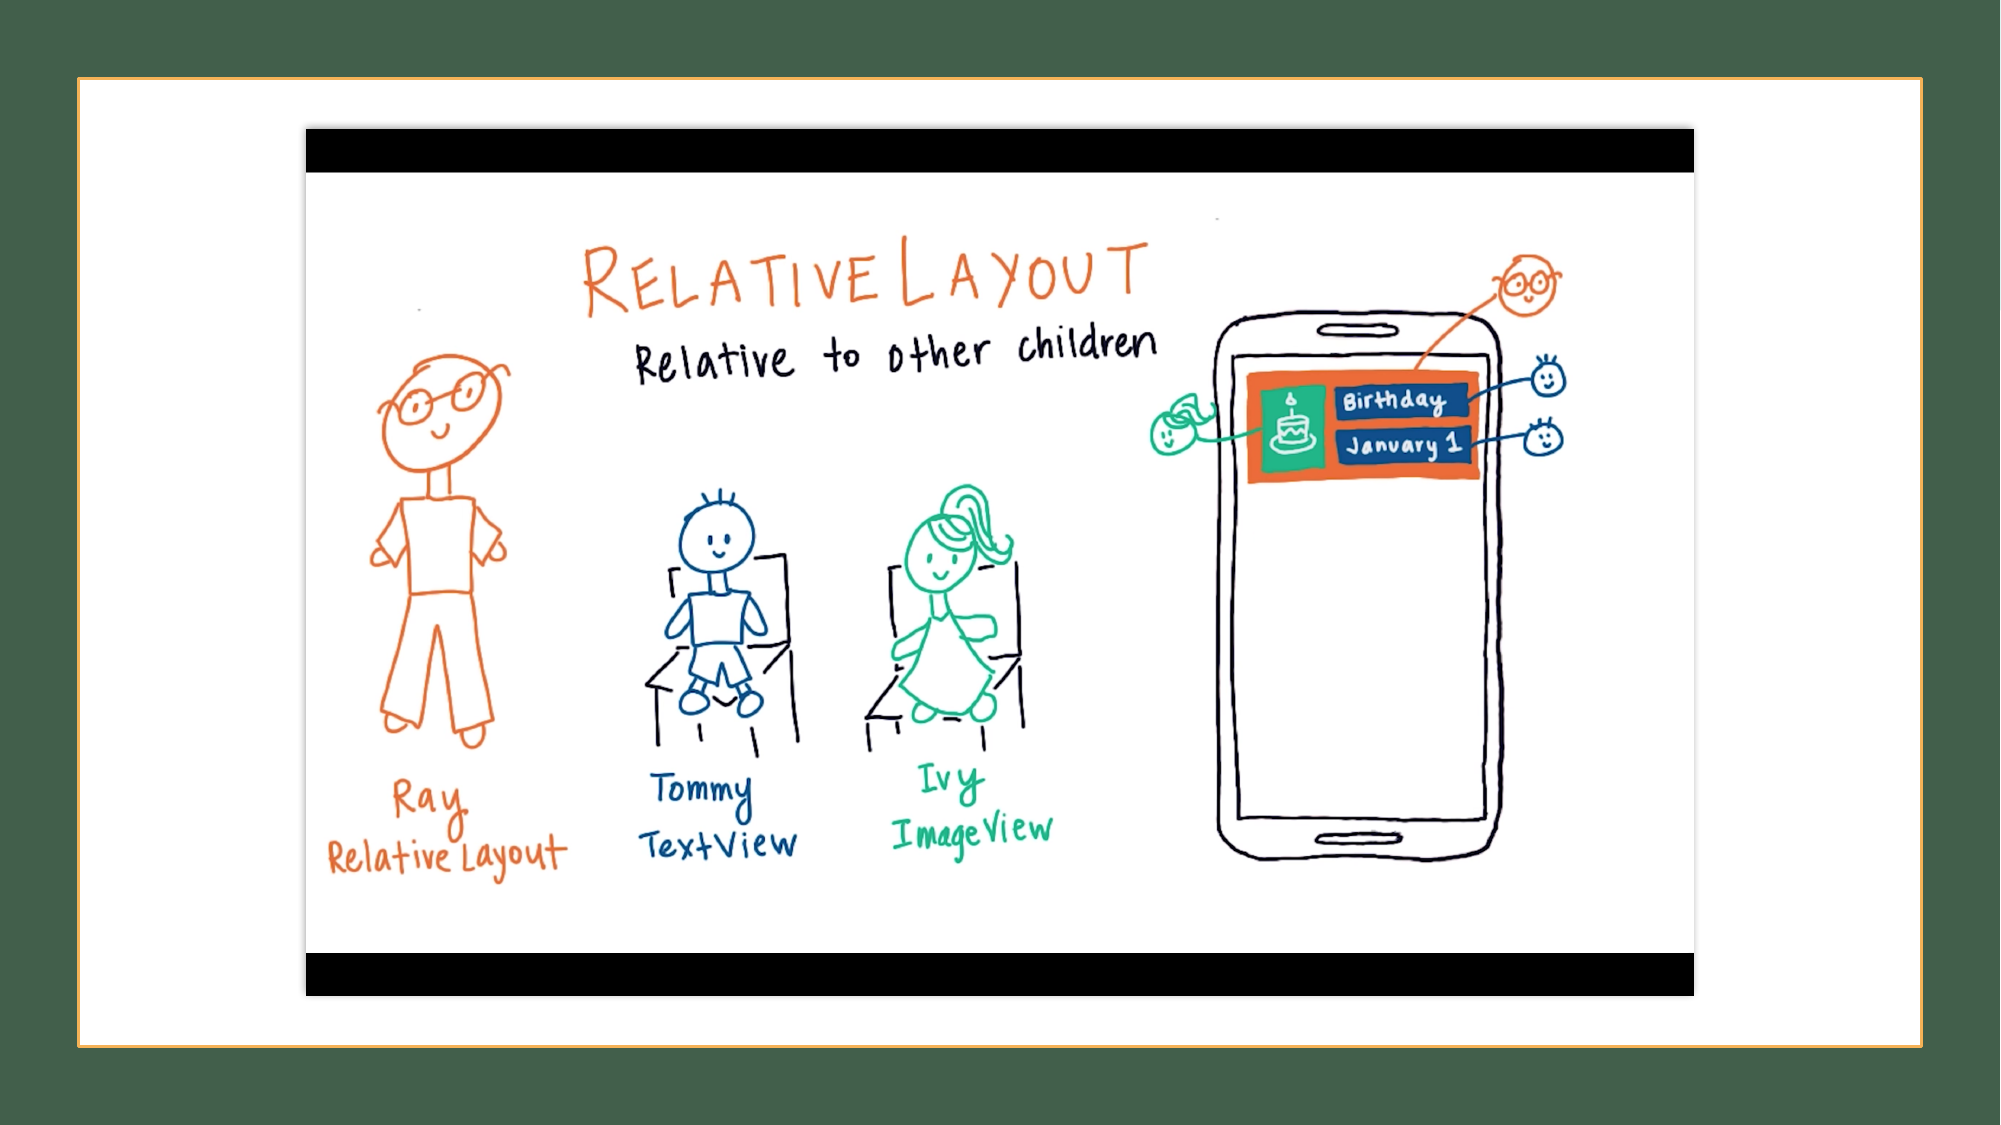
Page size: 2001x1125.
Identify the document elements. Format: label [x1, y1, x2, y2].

text_box [77, 77, 1923, 1048]
list [306, 128, 1694, 997]
text_box [0, 0, 2000, 1125]
